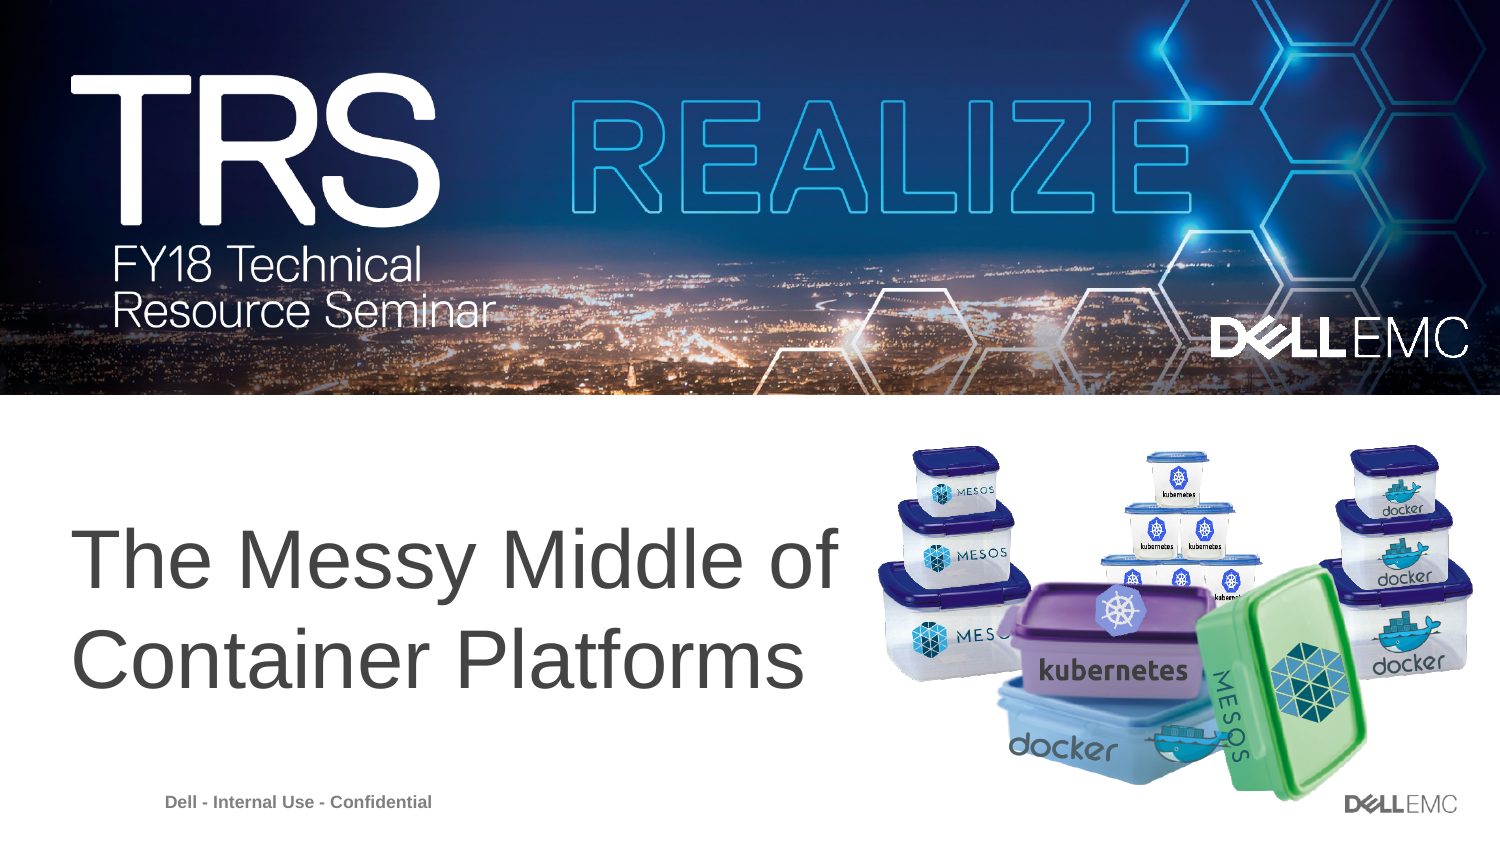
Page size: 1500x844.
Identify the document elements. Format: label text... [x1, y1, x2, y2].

list The Messy Middle of Container Platforms [55, 497, 872, 656]
picture [0, 0, 1500, 395]
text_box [877, 445, 1473, 844]
